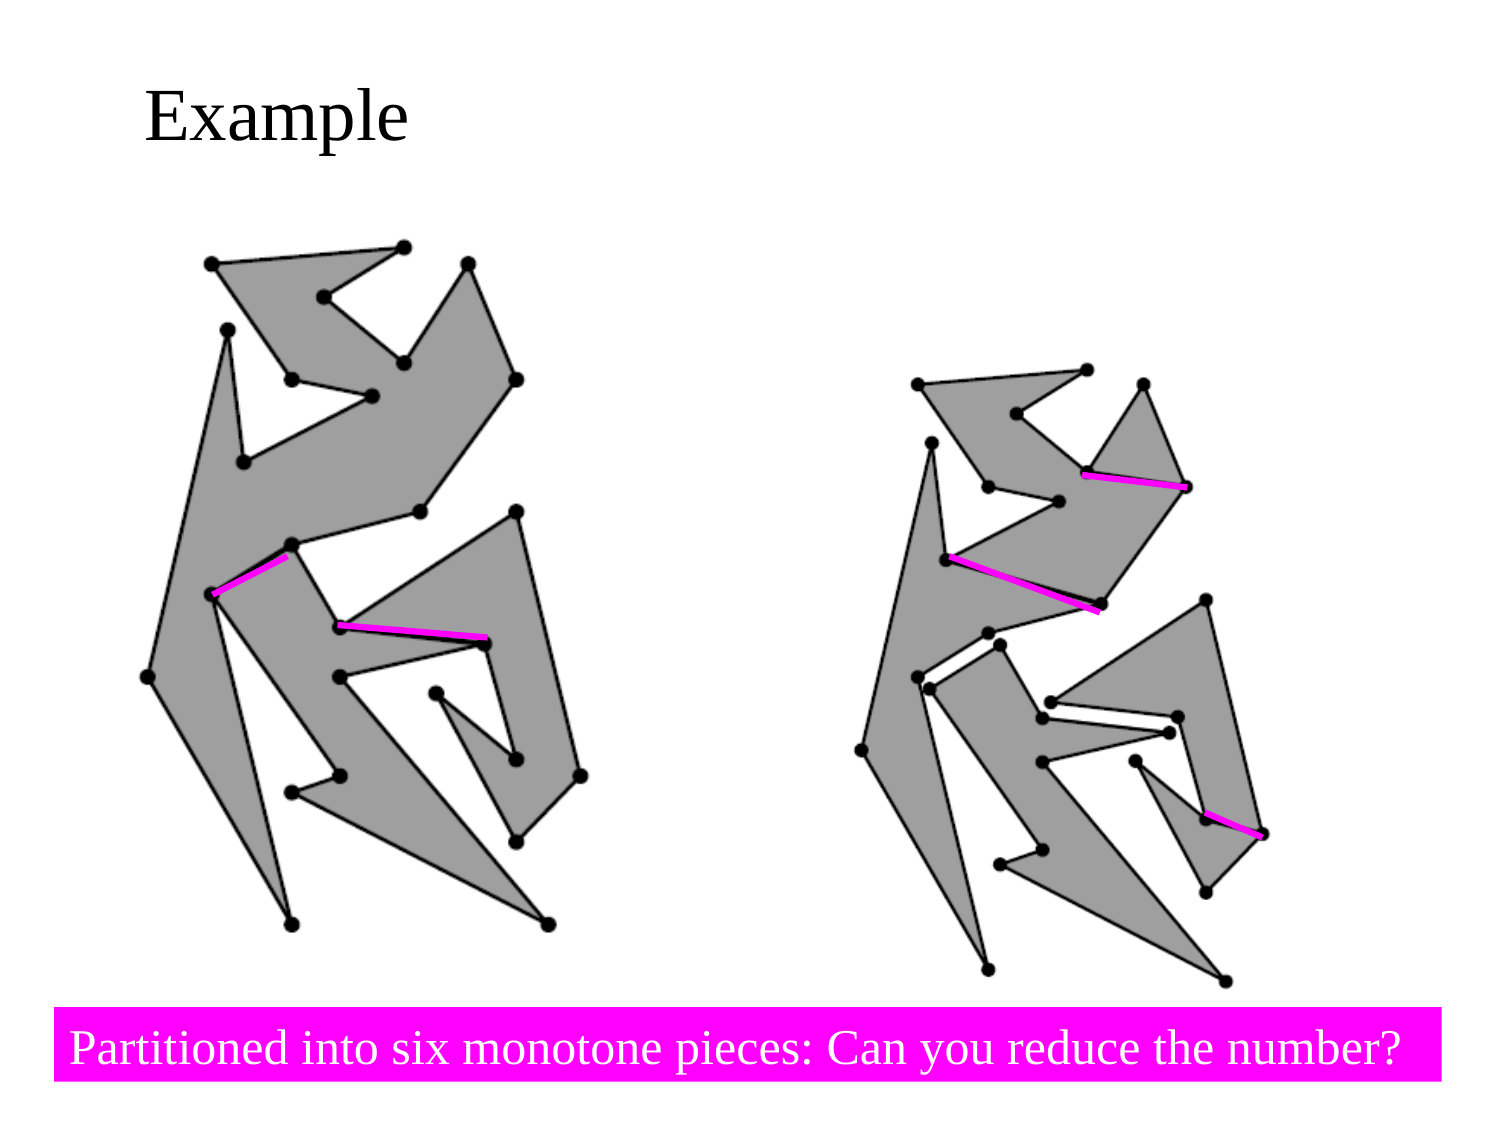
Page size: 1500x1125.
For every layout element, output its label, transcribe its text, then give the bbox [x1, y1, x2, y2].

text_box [337, 624, 488, 638]
picture [99, 200, 638, 977]
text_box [1081, 474, 1188, 488]
picture [849, 337, 1315, 1017]
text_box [1204, 812, 1263, 838]
title Example [129, 16, 1367, 205]
text_box Partitioned into six monotone pieces: Can you reduce the number? [54, 1007, 1442, 1082]
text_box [949, 555, 1101, 613]
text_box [212, 555, 288, 595]
